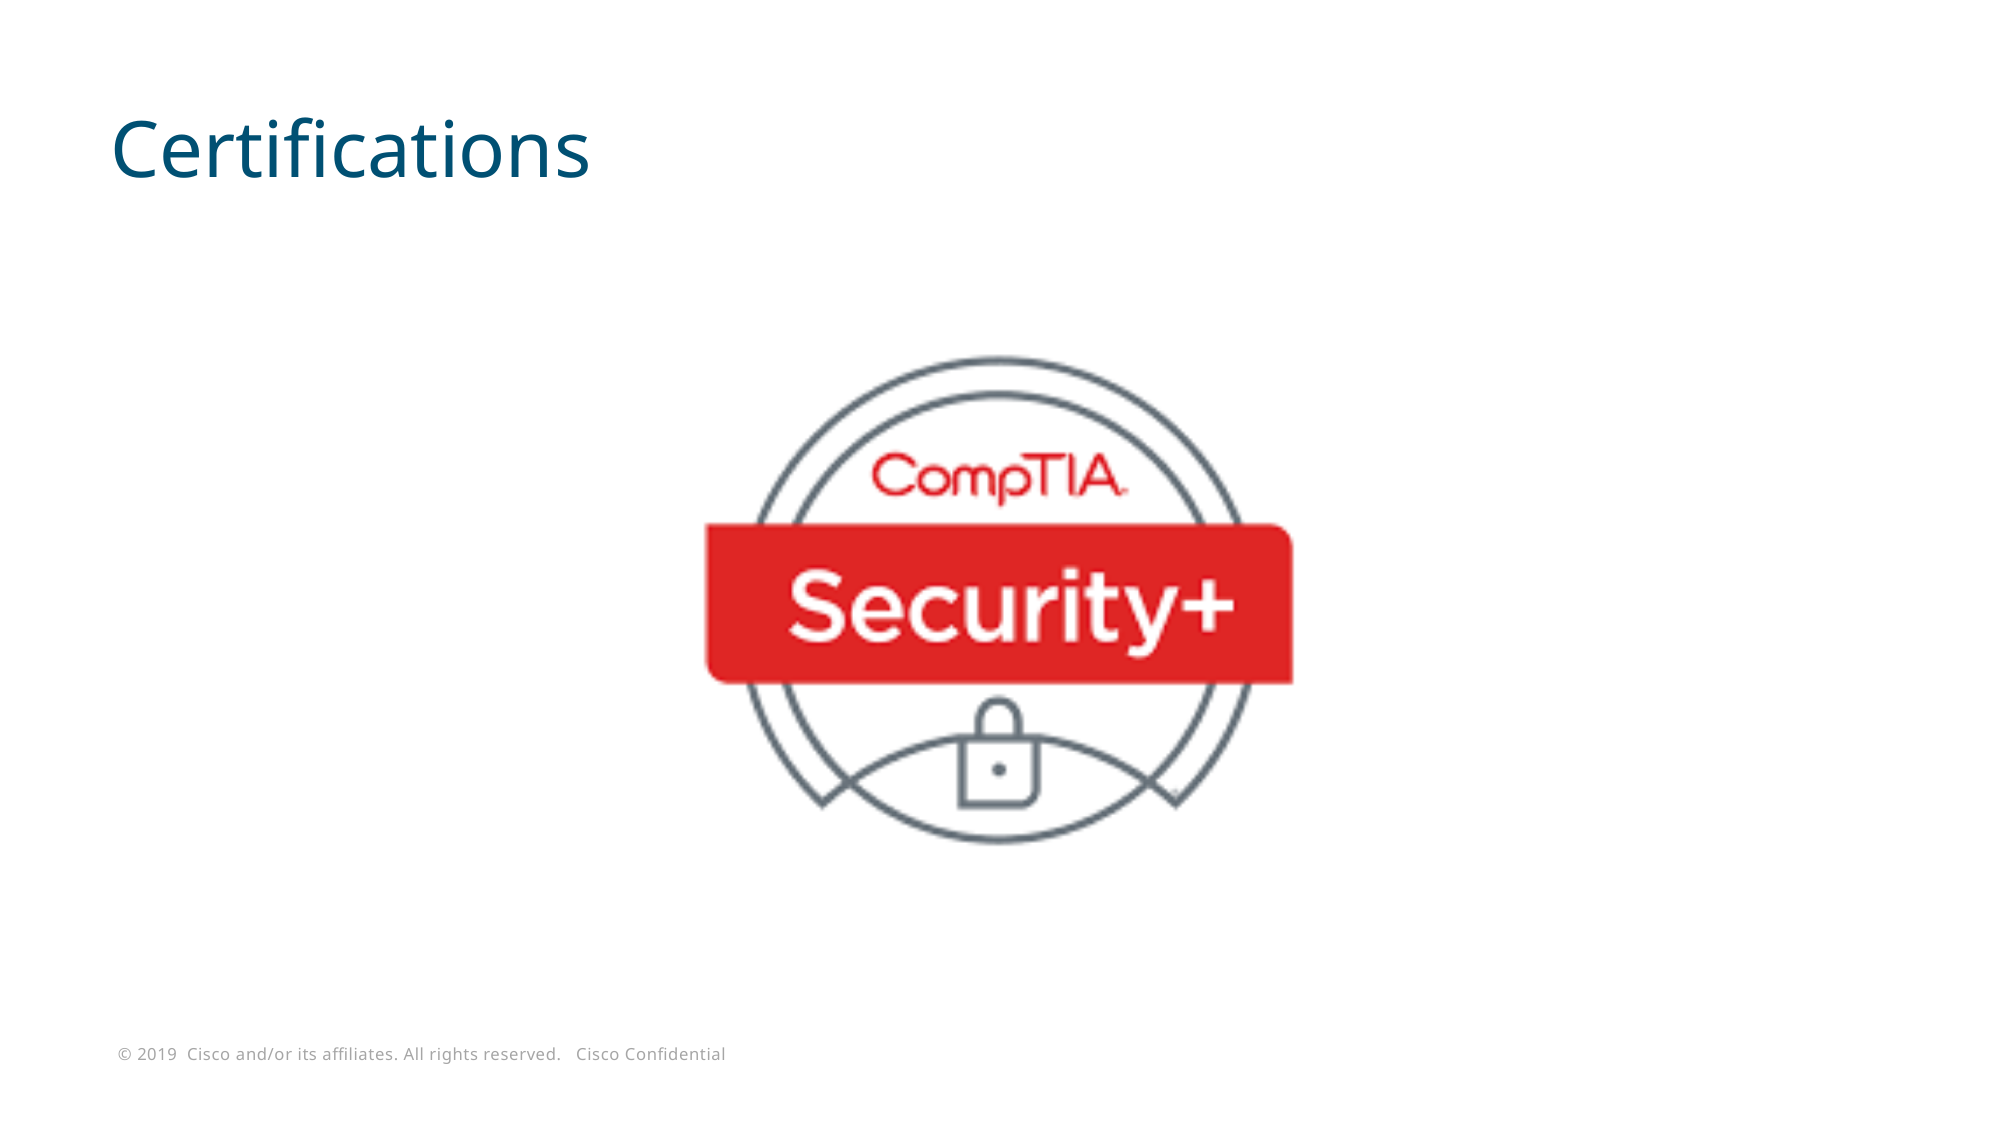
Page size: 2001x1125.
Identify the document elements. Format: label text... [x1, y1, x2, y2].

title Certifications [95, 74, 1922, 235]
picture [633, 260, 1384, 925]
